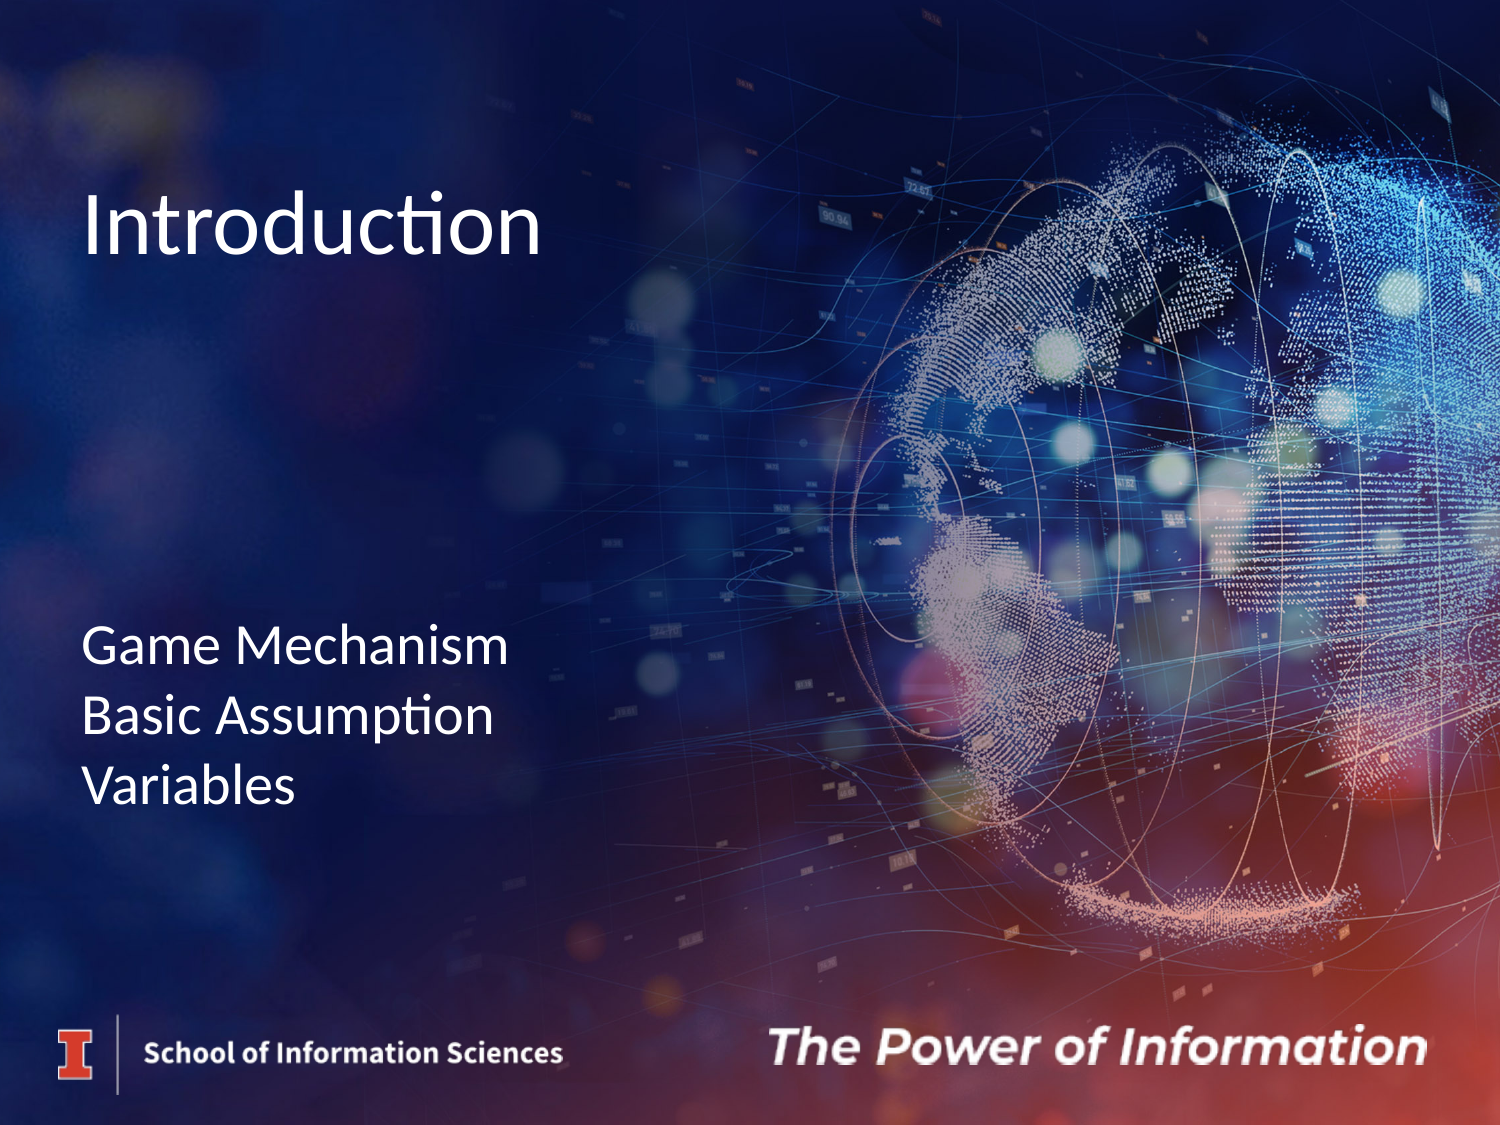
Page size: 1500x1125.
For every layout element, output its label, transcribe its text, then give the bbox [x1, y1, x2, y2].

text_box Game Mechanism Basic Assumption Variables [66, 598, 921, 930]
title Introduction [66, 155, 1434, 343]
picture [0, 0, 1500, 1125]
